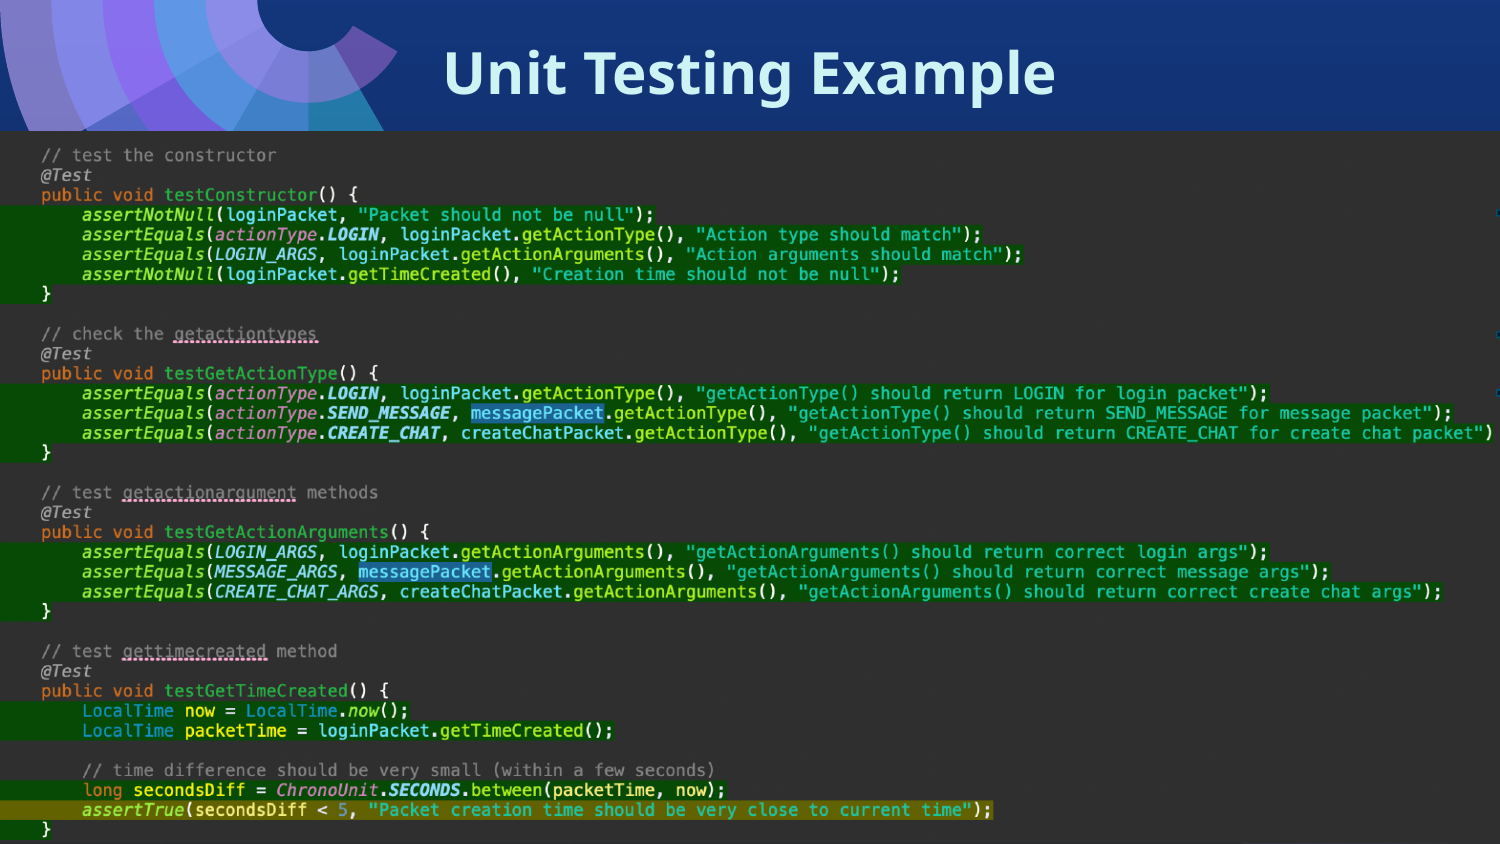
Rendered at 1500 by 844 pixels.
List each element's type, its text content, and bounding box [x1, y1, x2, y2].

picture [0, 130, 1500, 844]
title Unit Testing Example [73, 24, 1427, 119]
